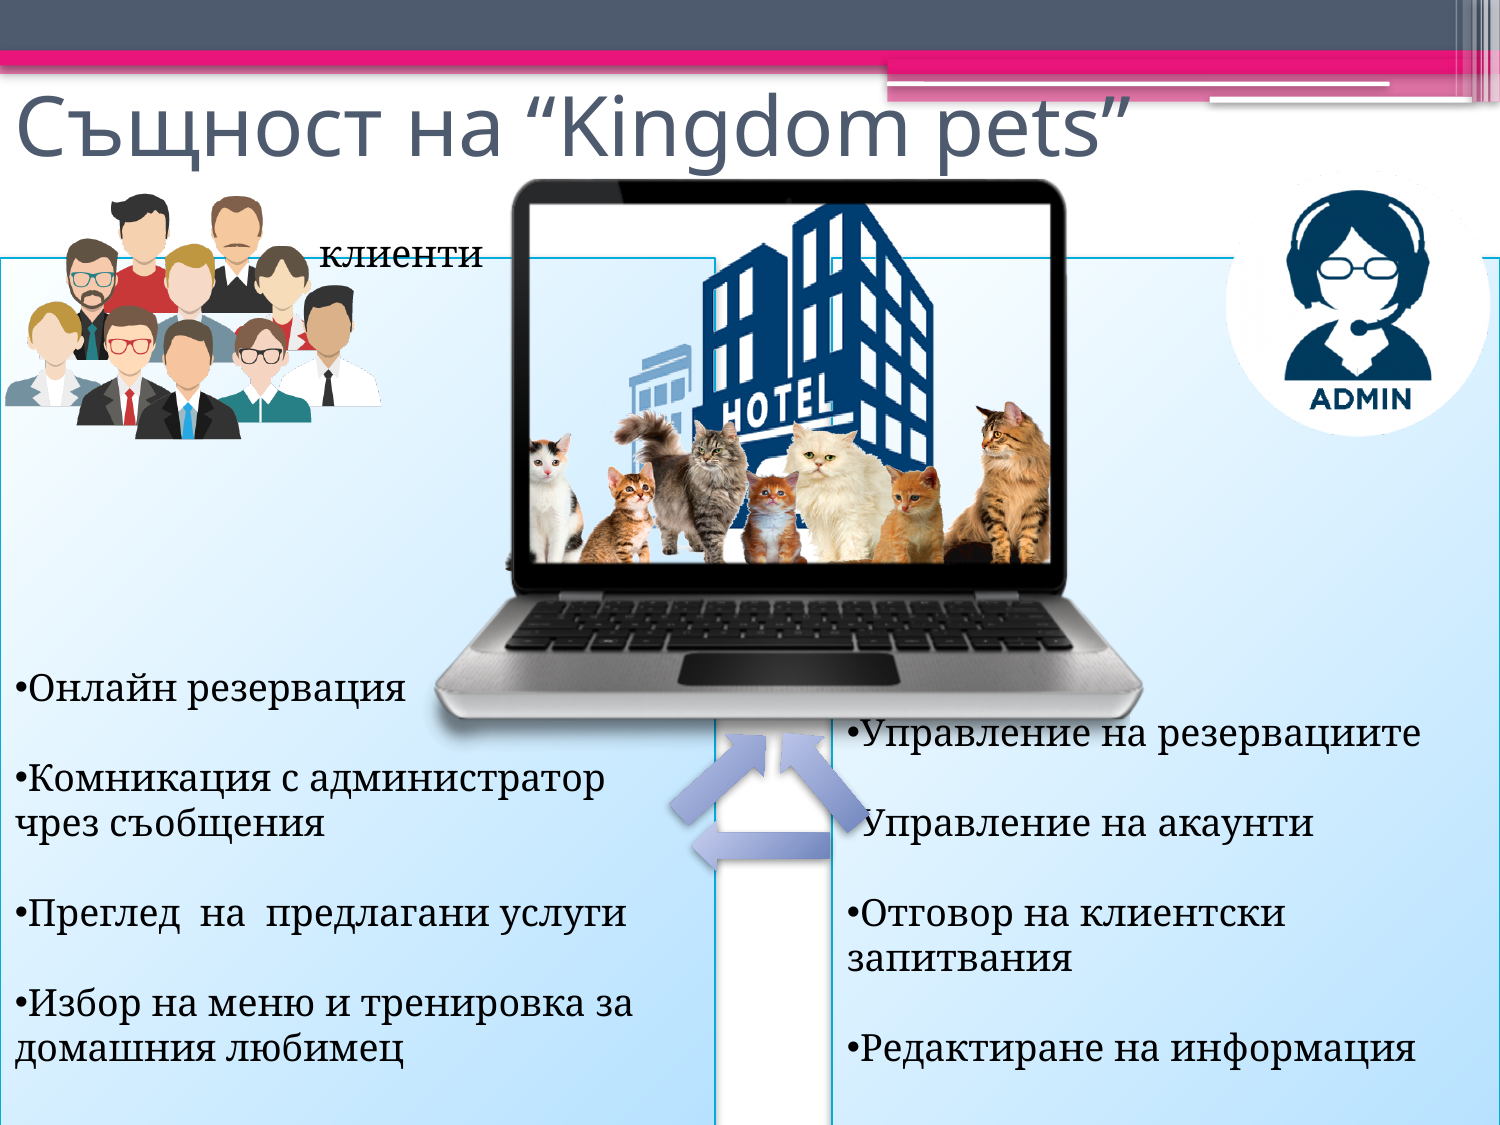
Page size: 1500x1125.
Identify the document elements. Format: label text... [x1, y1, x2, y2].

text_box Управление на резервациите Управление на акаунти Отговор на клиентски запитвания Редактиране на информация [831, 257, 1500, 1125]
picture [1218, 163, 1500, 448]
picture [421, 128, 1149, 756]
title Същност на “Kingdom pets” [0, 35, 1350, 211]
text_box Онлайн резервация Комникация с администратор чрез съобщения Преглед на предлагани услуги Избор на меню и тренировка за домашния любимец [0, 283, 716, 1125]
text_box [669, 764, 765, 826]
text_box [691, 820, 830, 872]
picture [0, 187, 387, 446]
text_box [780, 764, 870, 833]
text_box клиенти [392, 222, 414, 283]
